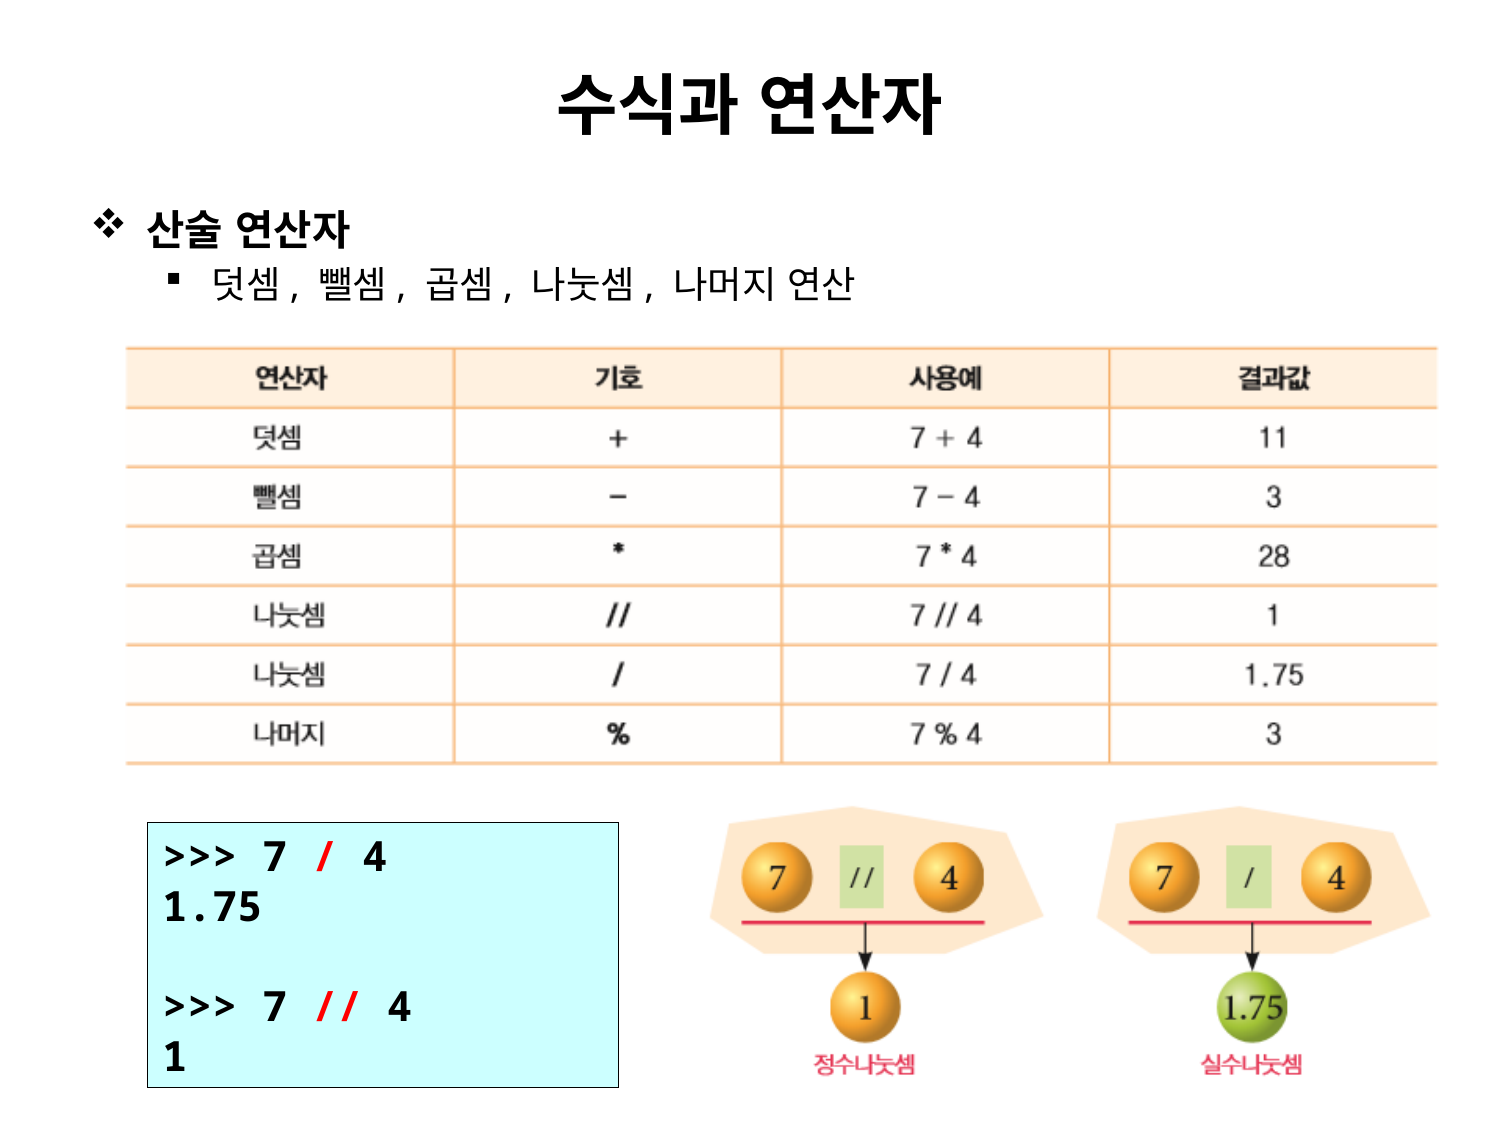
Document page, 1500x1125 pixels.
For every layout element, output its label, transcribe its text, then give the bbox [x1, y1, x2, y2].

list 산술 연산자 덧셈, 뺄셈, 곱셈, 나눗셈, 나머지 연산 [75, 196, 1425, 1071]
picture [89, 326, 1500, 1100]
text_box >>> 7 / 4 1.75 >>> 7 // 4 1 [147, 822, 619, 1088]
title 수식과 연산자 [75, 45, 1425, 161]
